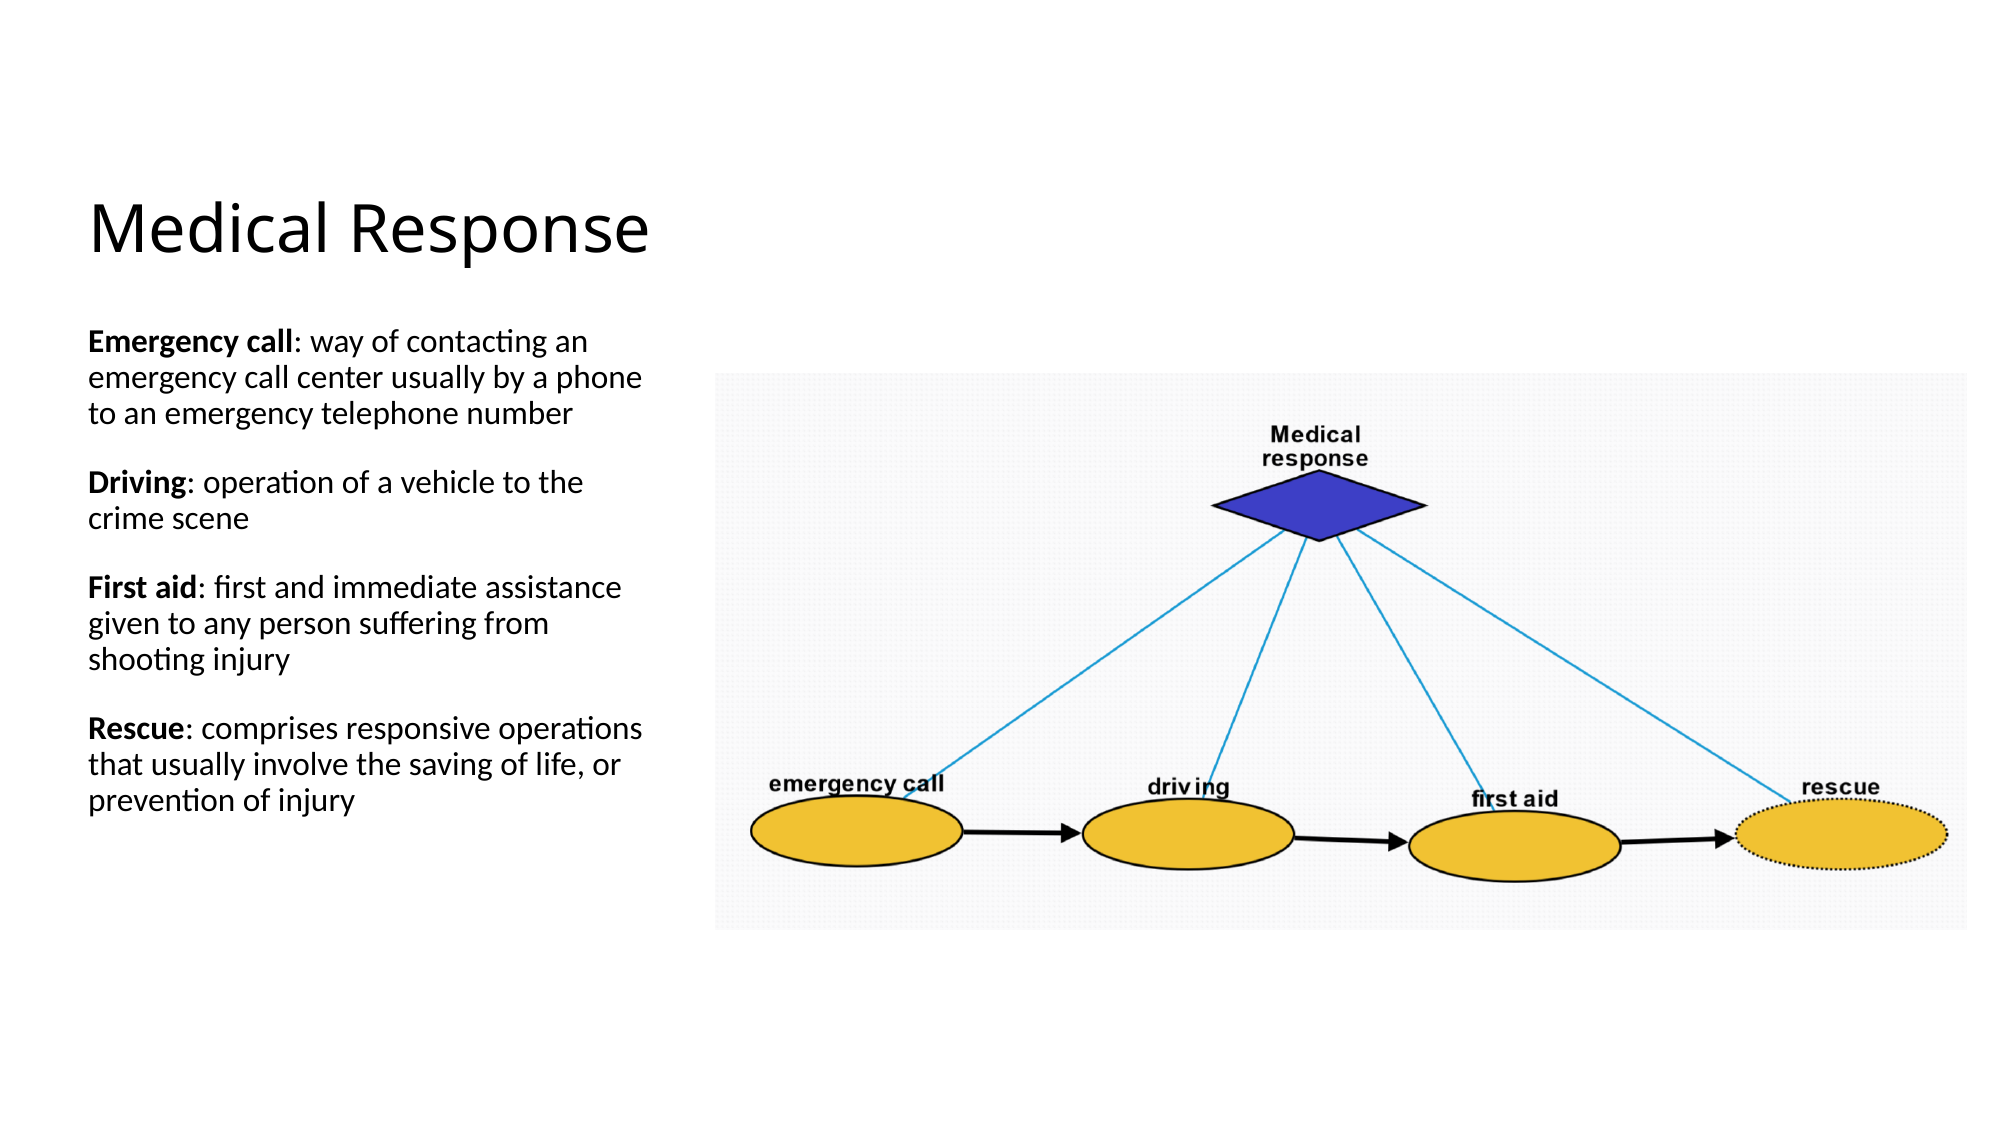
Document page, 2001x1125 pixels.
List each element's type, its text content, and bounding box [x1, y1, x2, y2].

picture [715, 373, 1967, 930]
list Emergency call: way of contacting an emergency call center usually by a phone to an emergency telephone number Driving: operation of a vehicle to the crime scene First aid: first and immediate assistance given to any person suffering from shooting injury Rescue: comprises responsive operations that usually involve the saving of life, or prevention of injury [68, 303, 683, 1000]
title Medical Response [68, 121, 868, 287]
